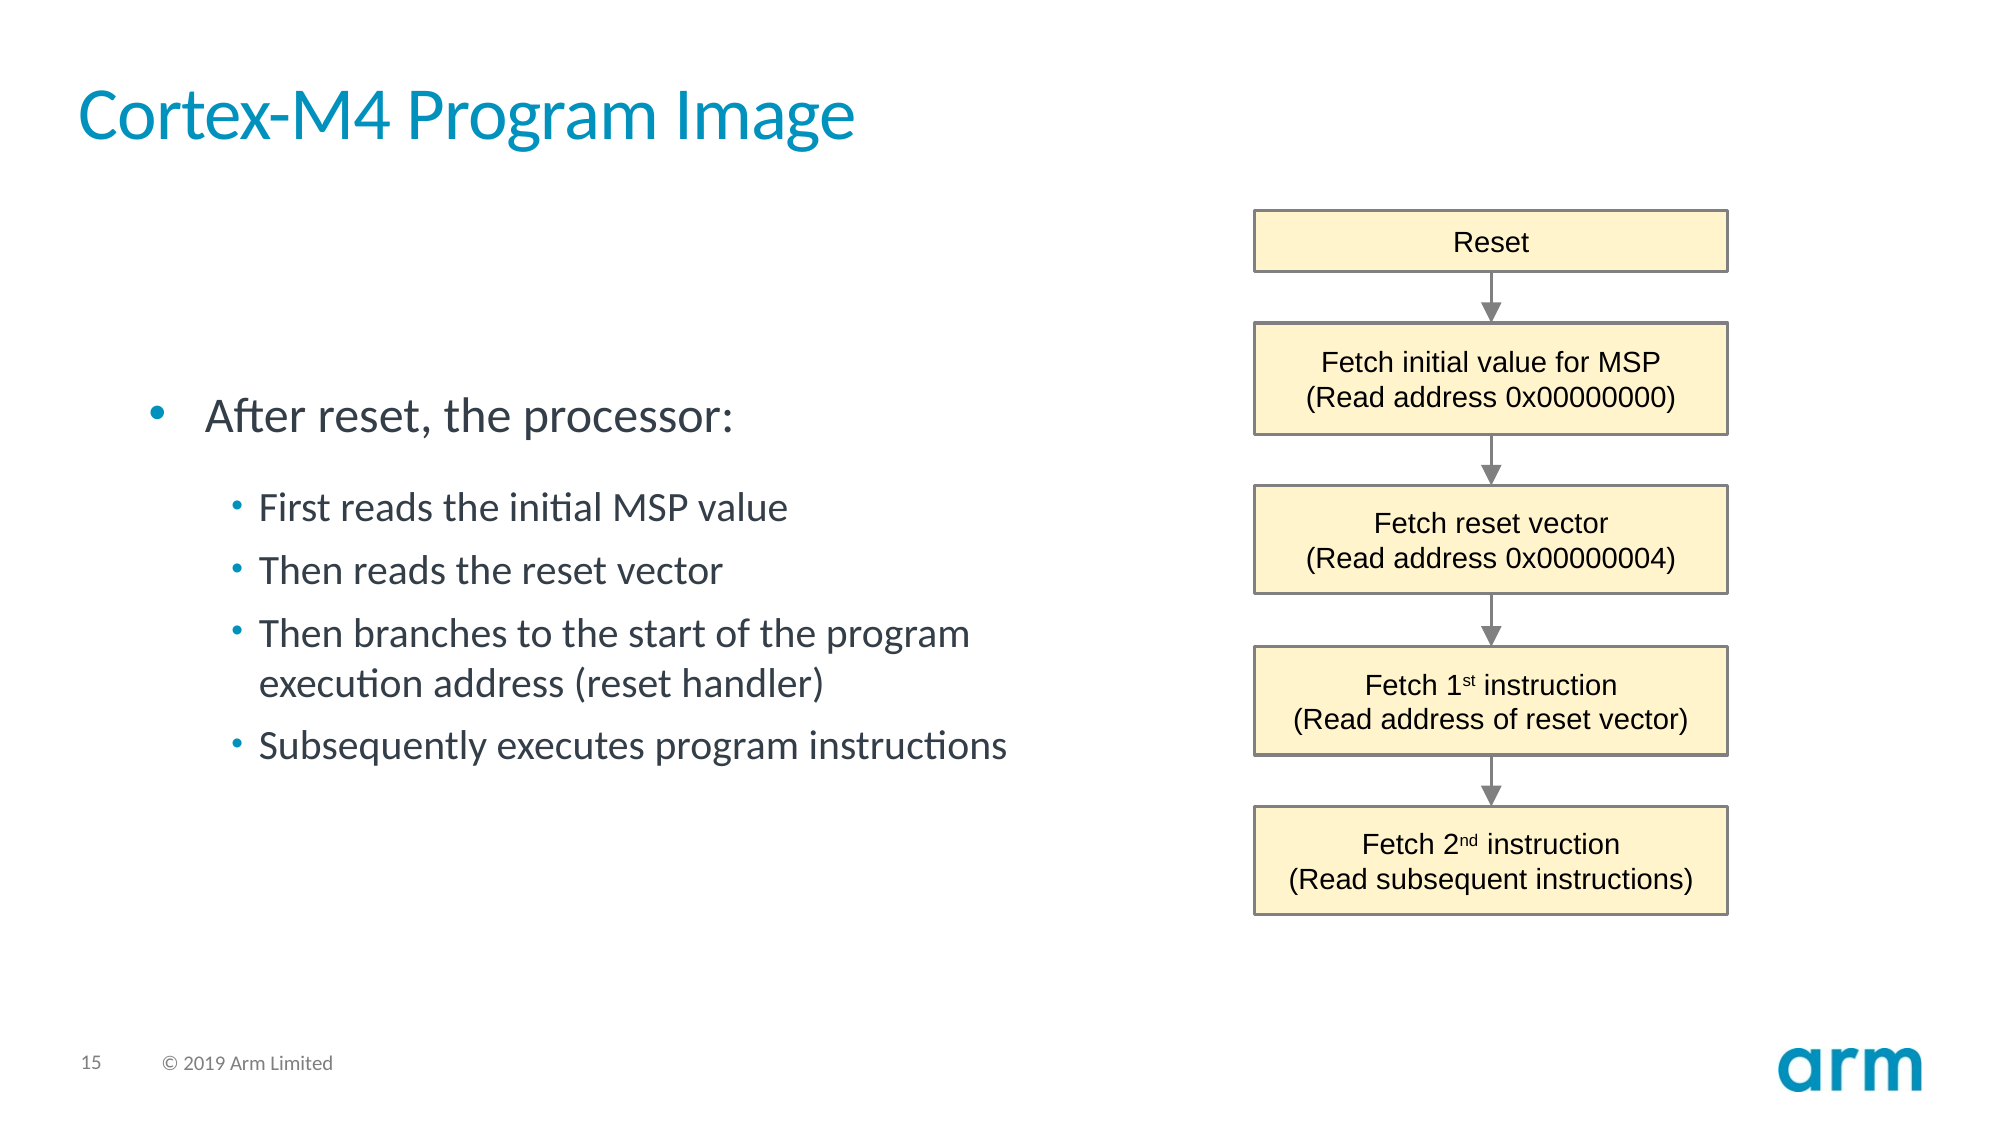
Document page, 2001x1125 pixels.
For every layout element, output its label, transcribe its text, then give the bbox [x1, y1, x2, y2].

picture [1803, 1048, 1922, 1092]
list After reset, the processor: First reads the initial MSP value Then reads the reset vector Then branches to the start of the program execution address (reset handler) Subsequently executes program instructions [148, 205, 1082, 1018]
picture [1788, 1056, 1812, 1083]
title Cortex-M4 Program Image [78, 78, 1922, 186]
picture [1778, 1072, 1794, 1092]
picture [1778, 1048, 1794, 1067]
picture [1911, 1048, 1922, 1062]
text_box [1254, 210, 1728, 915]
picture [1889, 1048, 1903, 1053]
